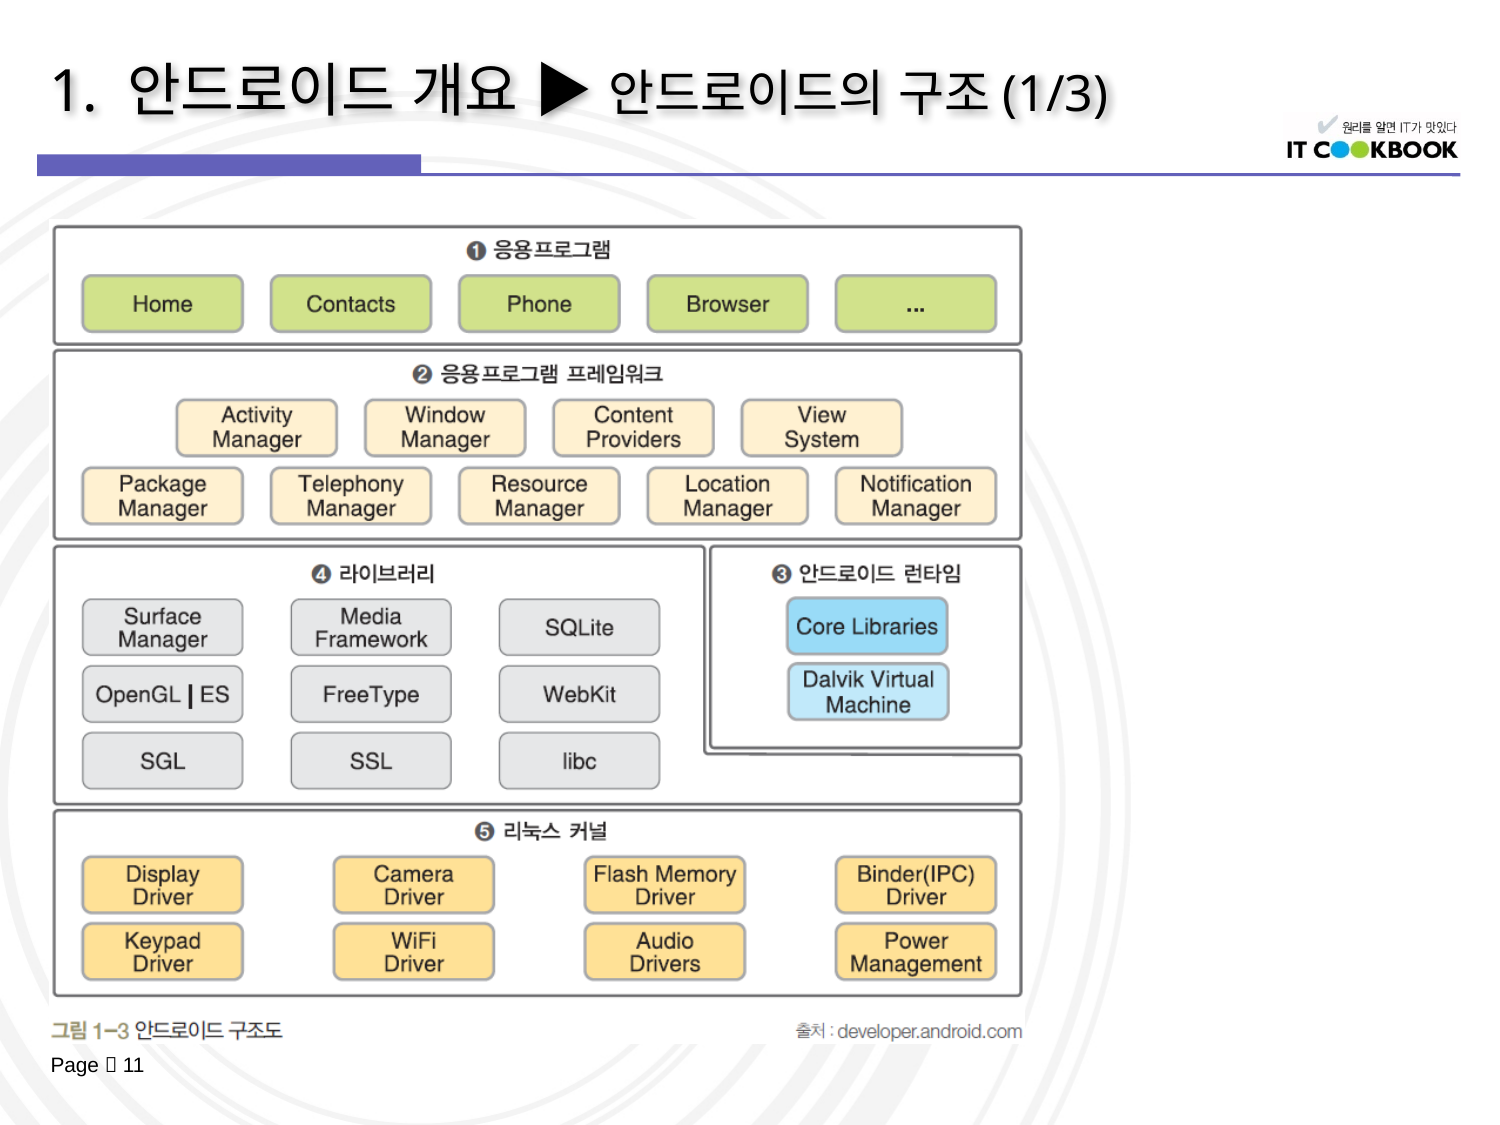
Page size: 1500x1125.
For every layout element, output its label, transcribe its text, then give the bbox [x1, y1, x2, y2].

picture [0, 35, 1500, 1125]
title 1. 안드로이드 개요 ▶ 안드로이드의 구조(1/3) [48, 53, 1448, 161]
